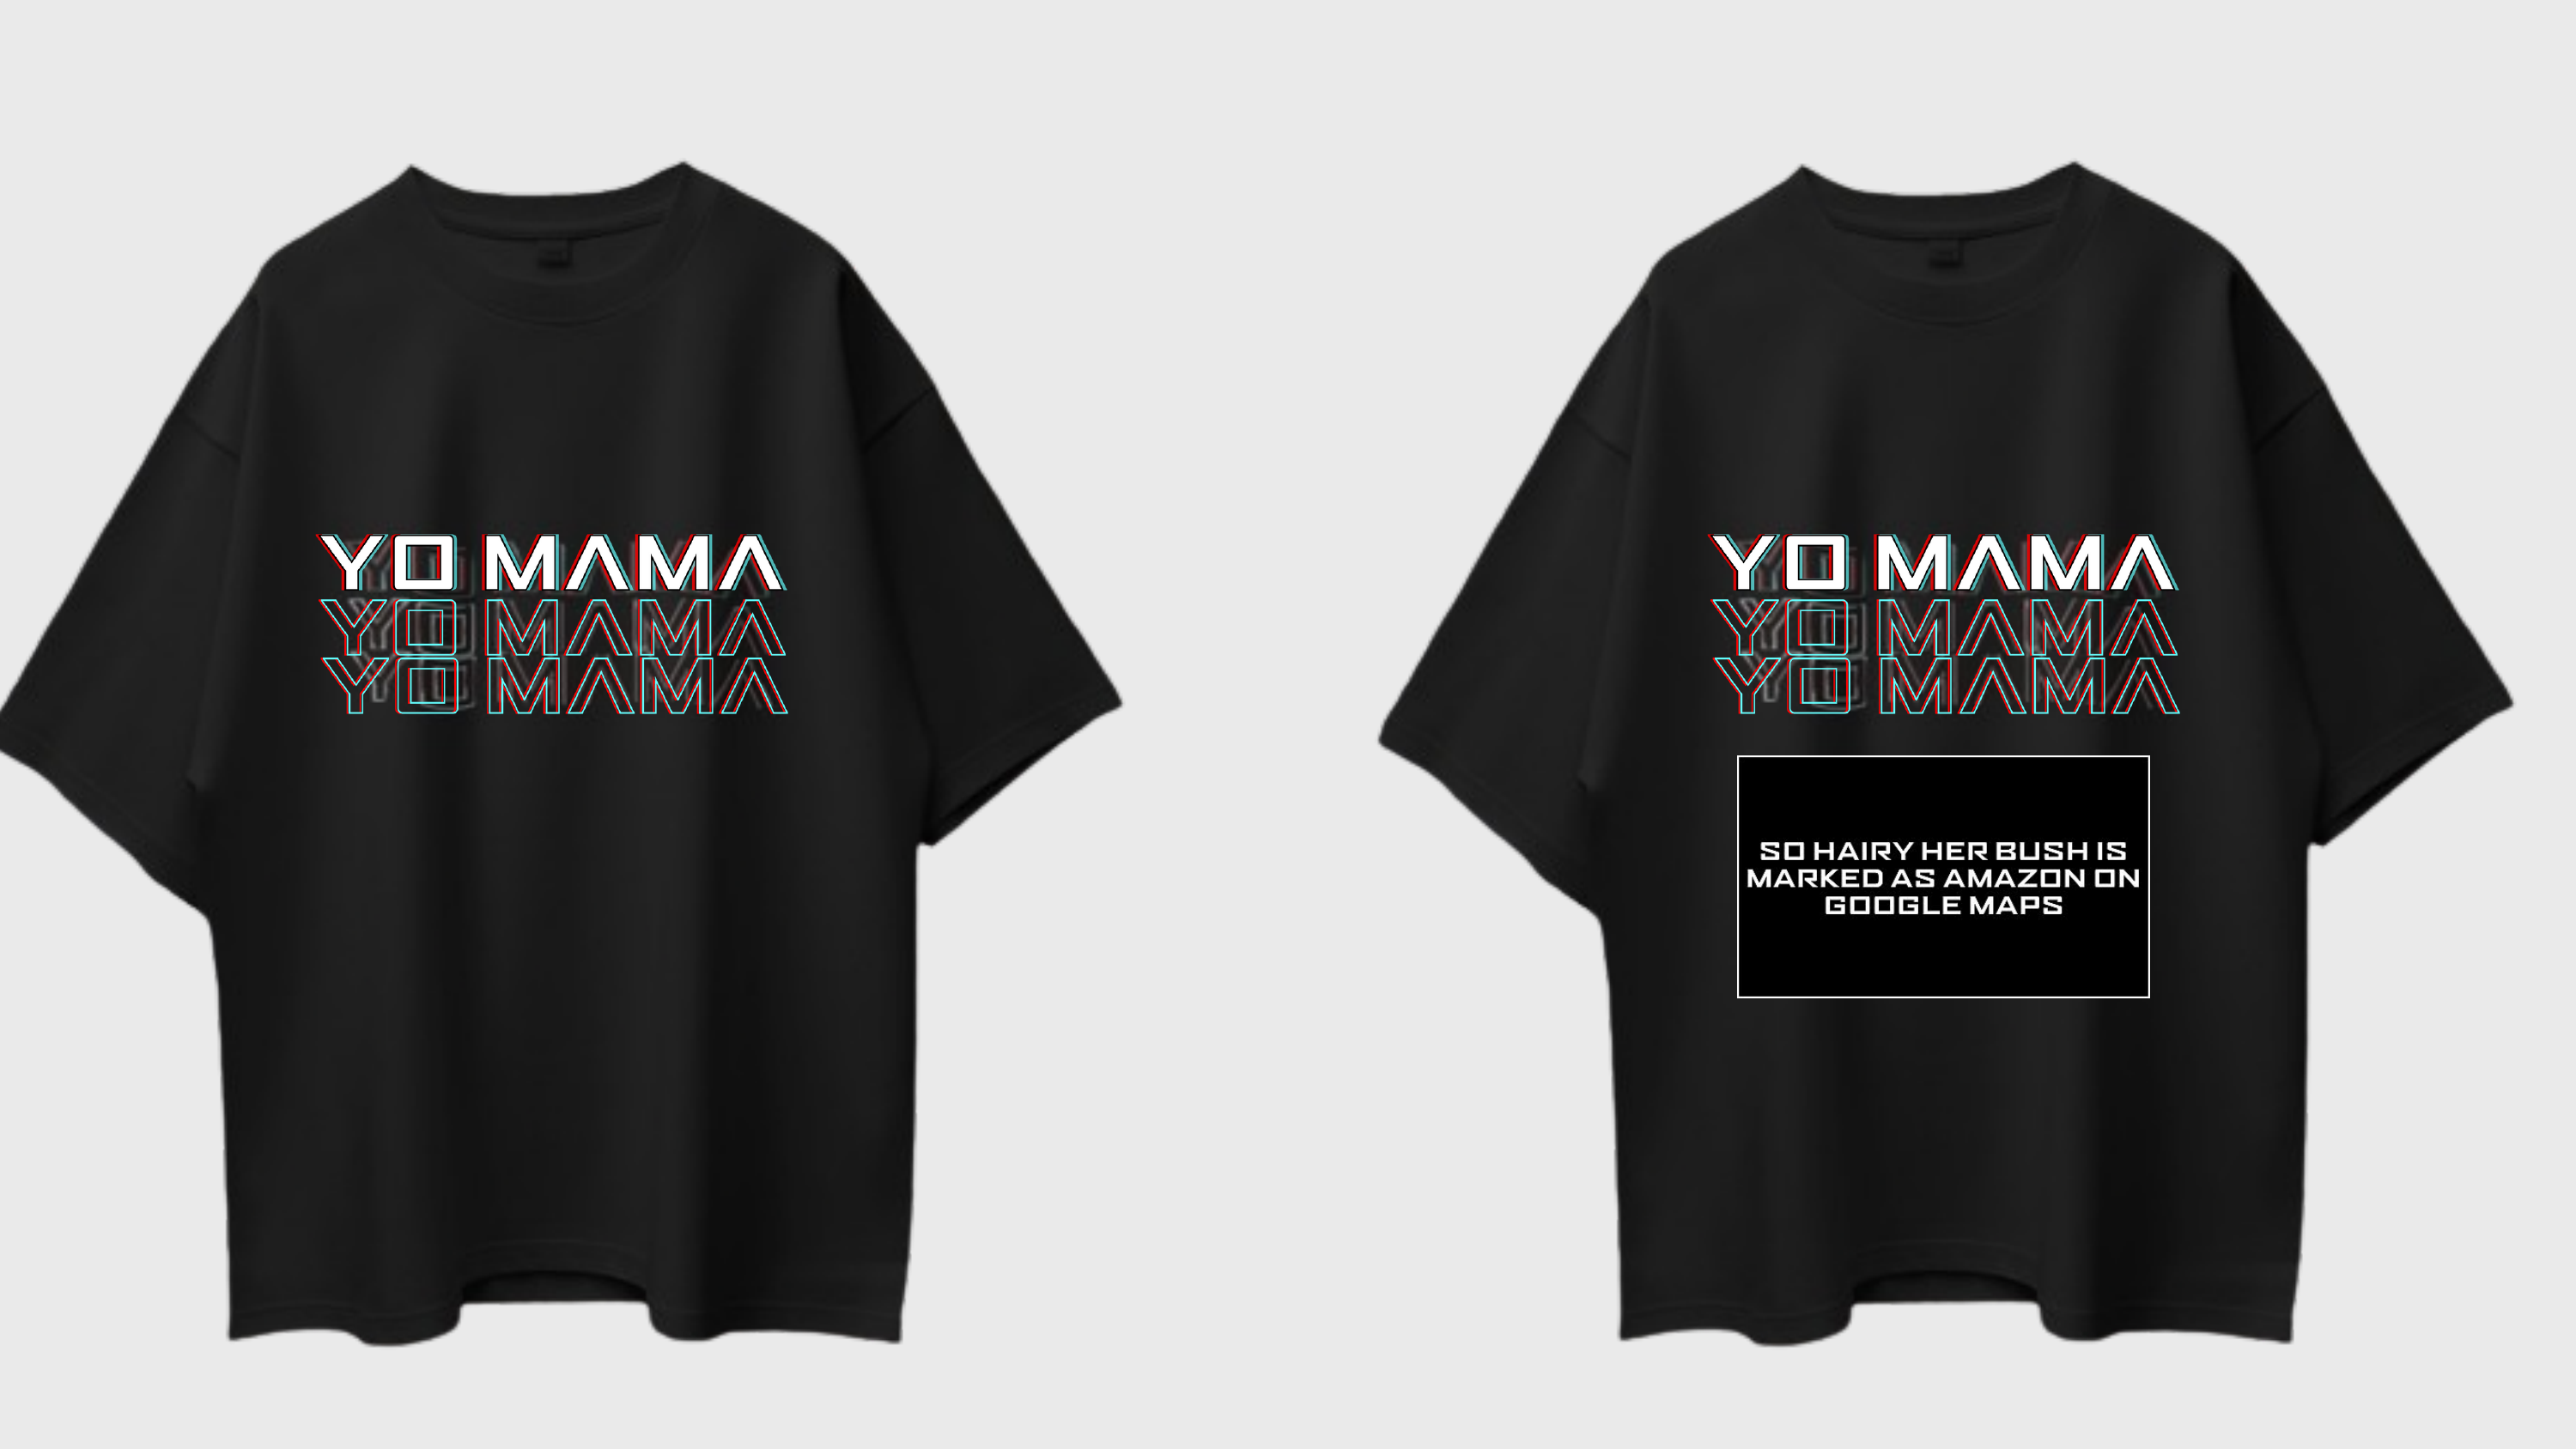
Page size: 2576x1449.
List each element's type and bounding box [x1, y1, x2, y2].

text_box [0, 0, 2576, 1449]
text_box [1736, 755, 2151, 1000]
